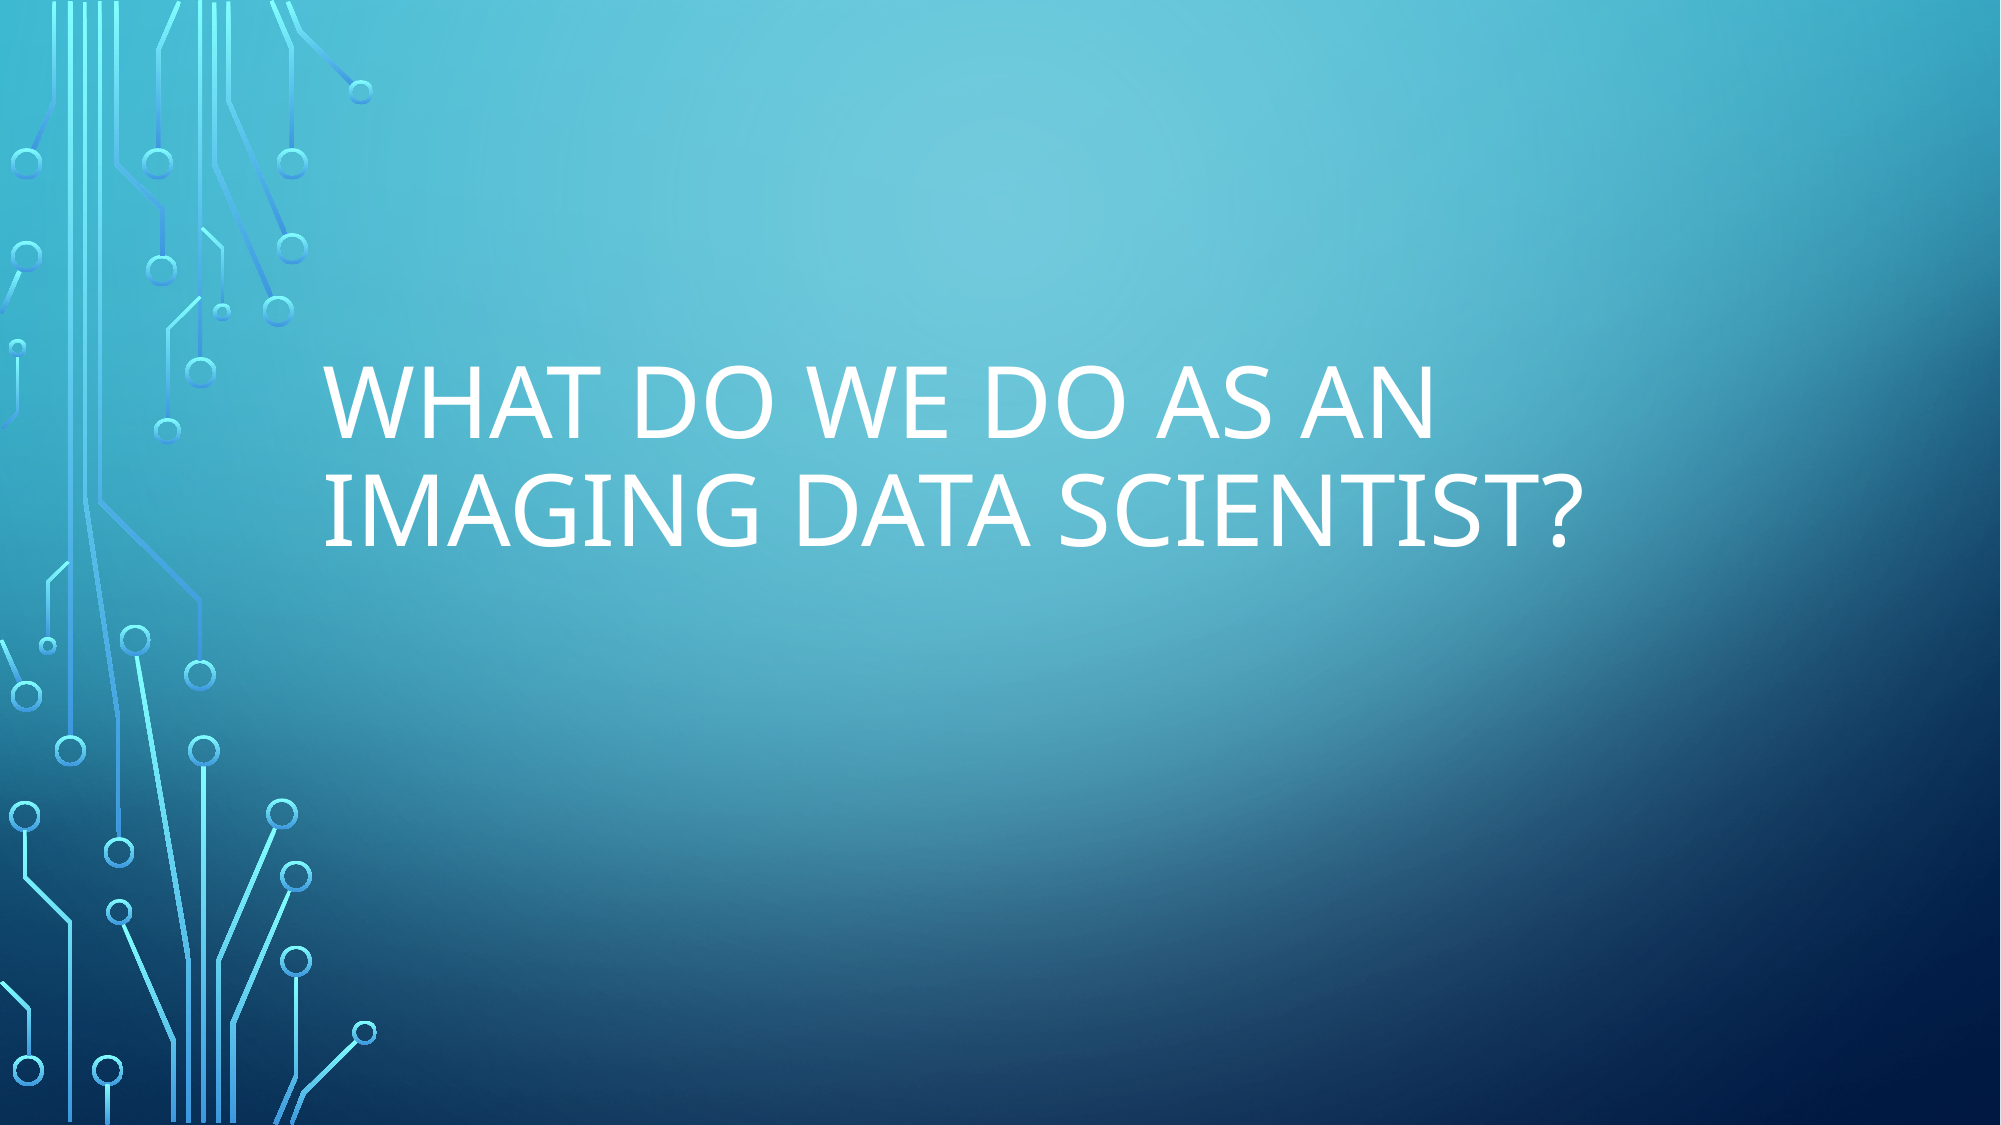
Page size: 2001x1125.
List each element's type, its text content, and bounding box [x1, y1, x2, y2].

title What do we do as an imaging data scientist? [307, 184, 1750, 576]
